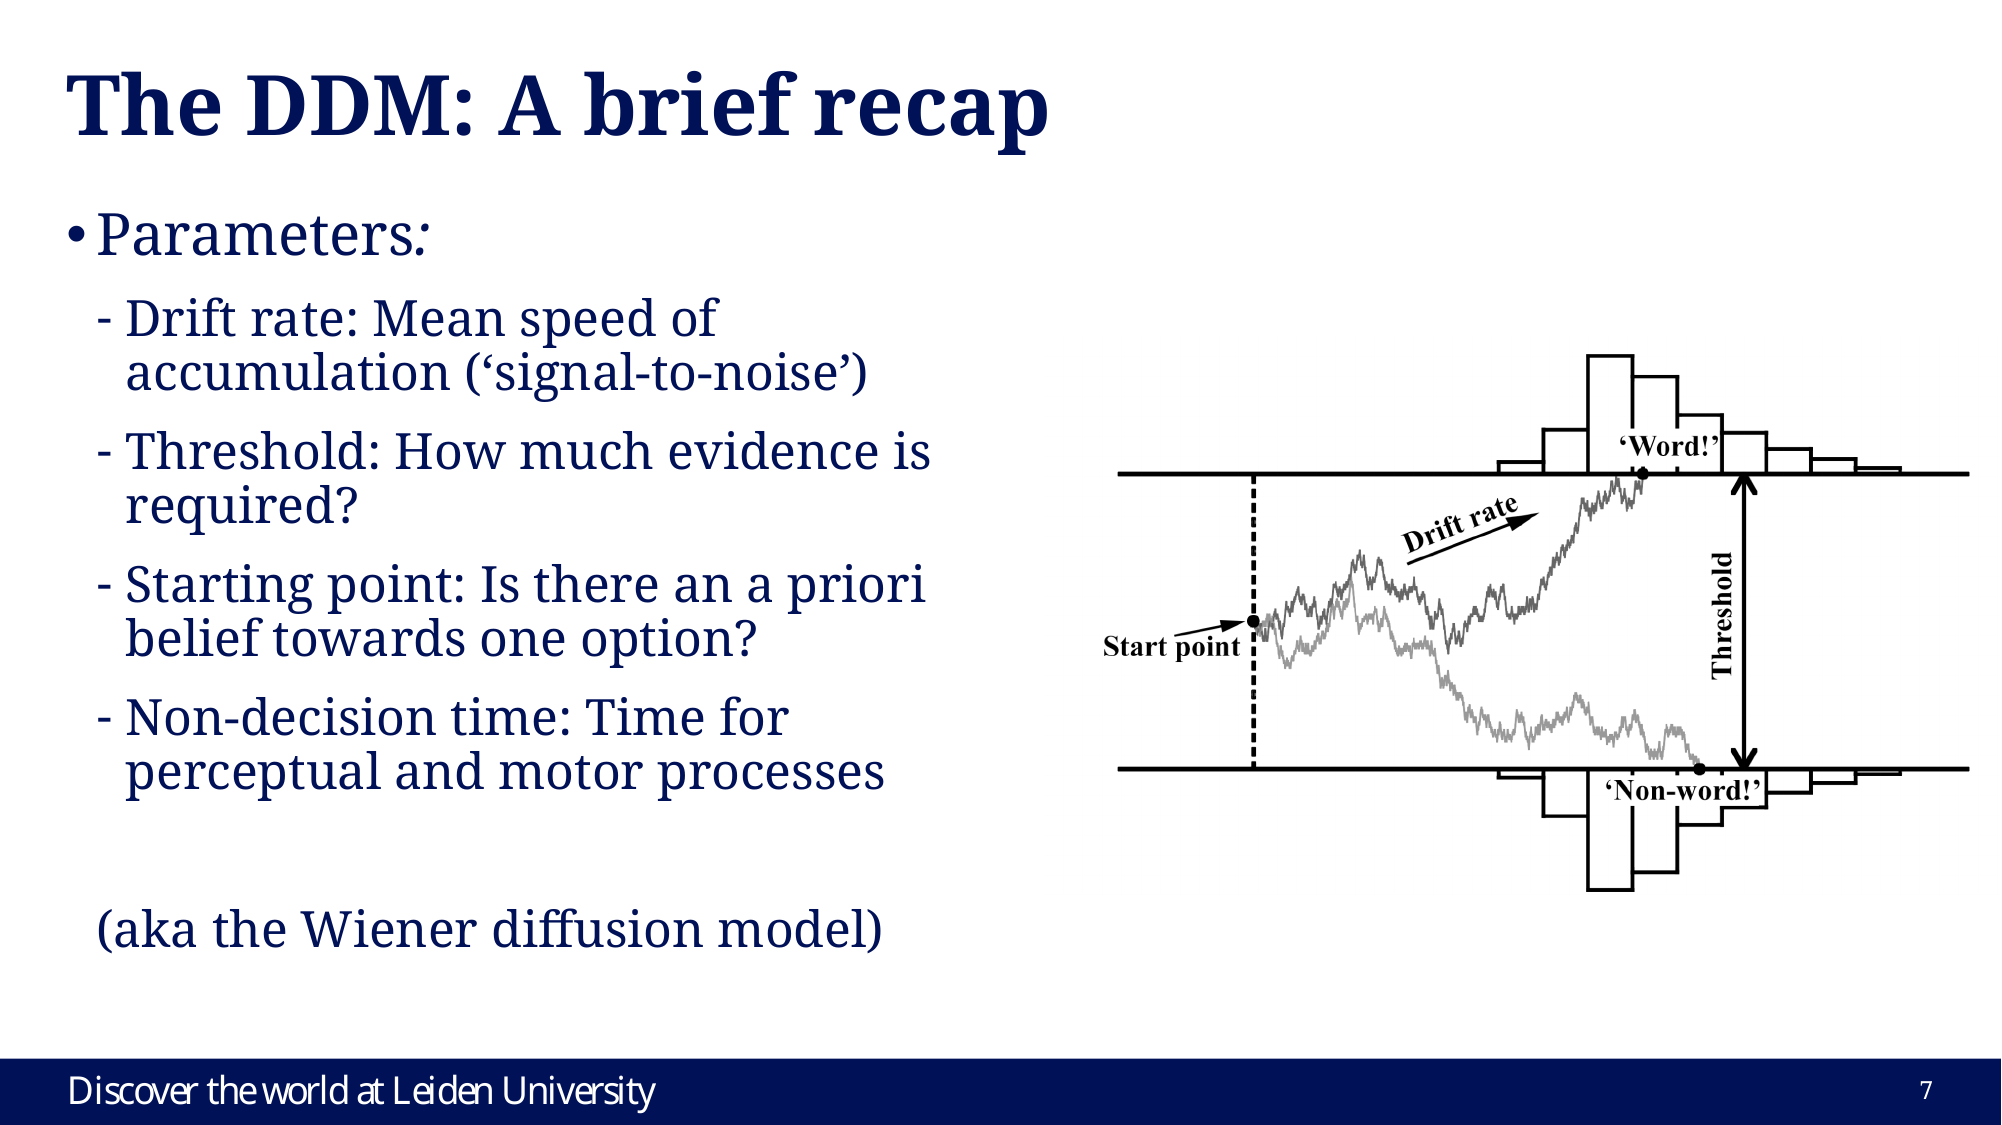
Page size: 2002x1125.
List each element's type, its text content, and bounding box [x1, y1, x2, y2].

list Parameters: Drift rate: Mean speed of accumulation (‘signal-to-noise’) Threshold: How much evidence is required? Starting point: Is there an a priori belief towards one option? Non-decision time: Time for perceptual and motor processes (aka the Wiener diffusion model) [66, 205, 1039, 993]
slide_number 7 [1498, 1061, 1949, 1122]
title The DDM: A brief recap [66, 66, 1935, 138]
picture [1044, 337, 2001, 895]
